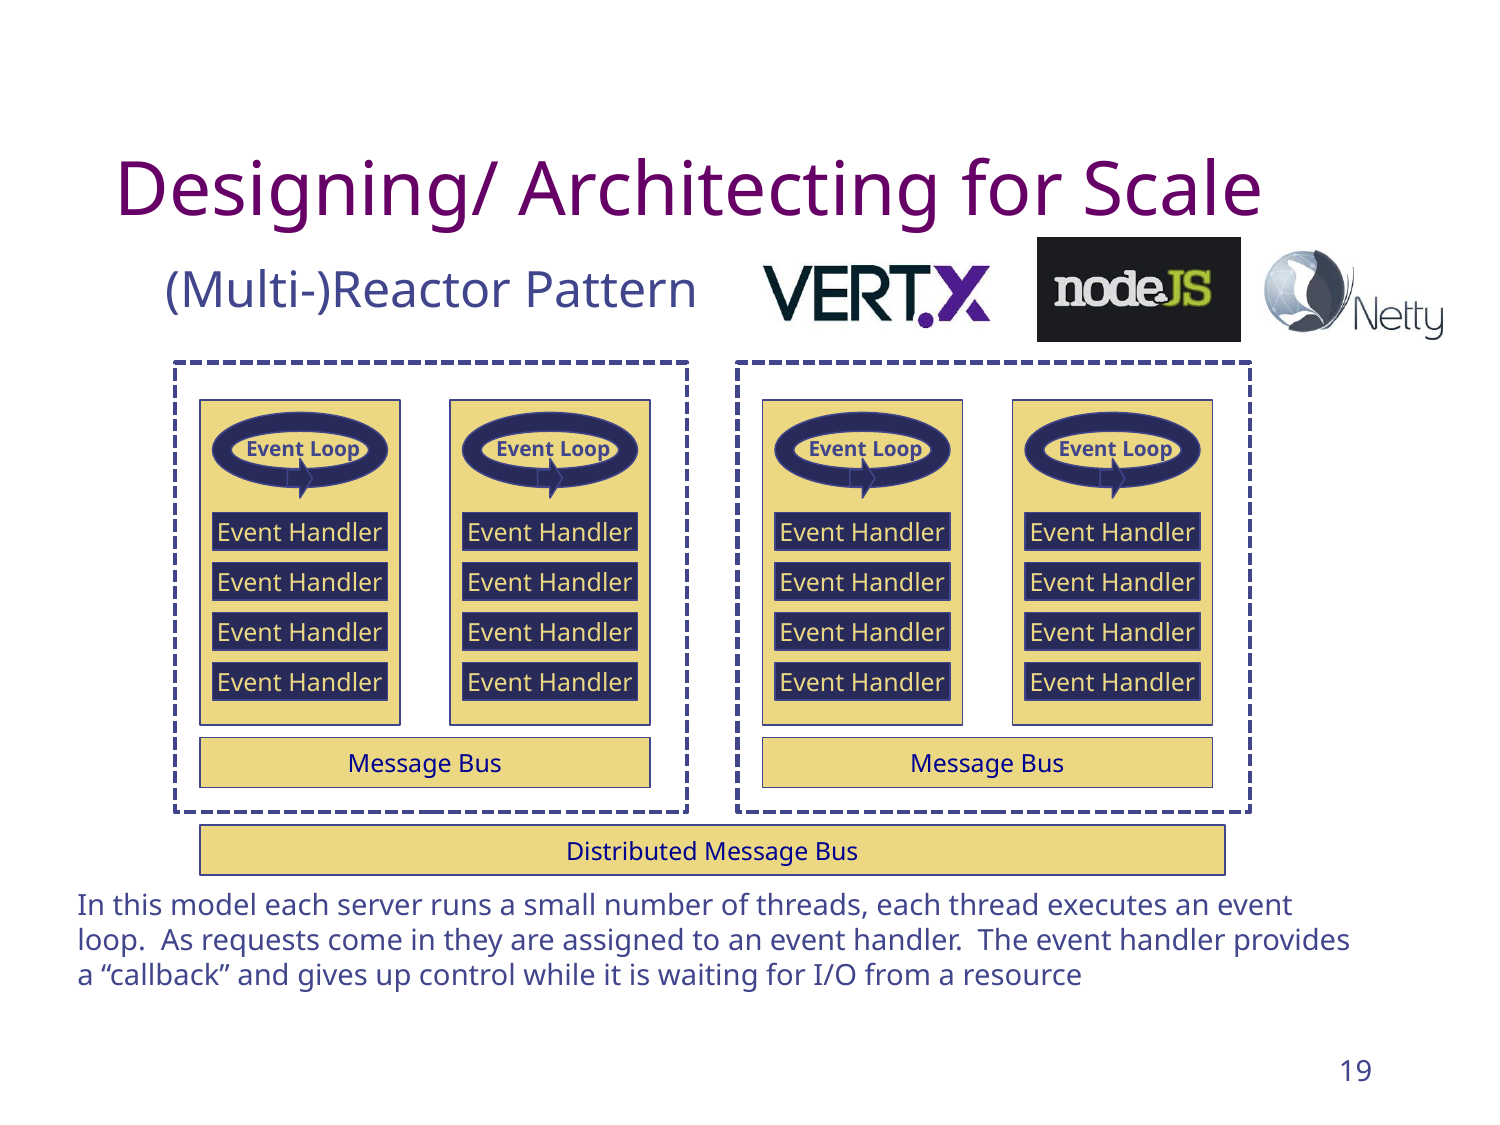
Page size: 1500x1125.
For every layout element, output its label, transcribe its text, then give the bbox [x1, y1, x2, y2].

text_box [174, 362, 688, 813]
picture [762, 262, 990, 331]
text_box [737, 362, 1250, 813]
picture [1262, 249, 1443, 340]
picture [1037, 237, 1241, 342]
title Designing/ Architecting for Scale [99, 50, 1375, 238]
text_box Message Bus [762, 737, 1213, 788]
slide_number 19 [1074, 1025, 1388, 1100]
text_box Message Bus [199, 737, 650, 788]
text_box (Multi-)Reactor Pattern [150, 249, 714, 325]
text_box Distributed Message Bus [200, 825, 1225, 875]
text_box In this model each server runs a small number of threads, each thread executes an event loop. As requests come in they are assigned to an event handler. The event handler provides a “callback” and gives up control while it is waiting for I/O from a resource [62, 878, 1375, 999]
